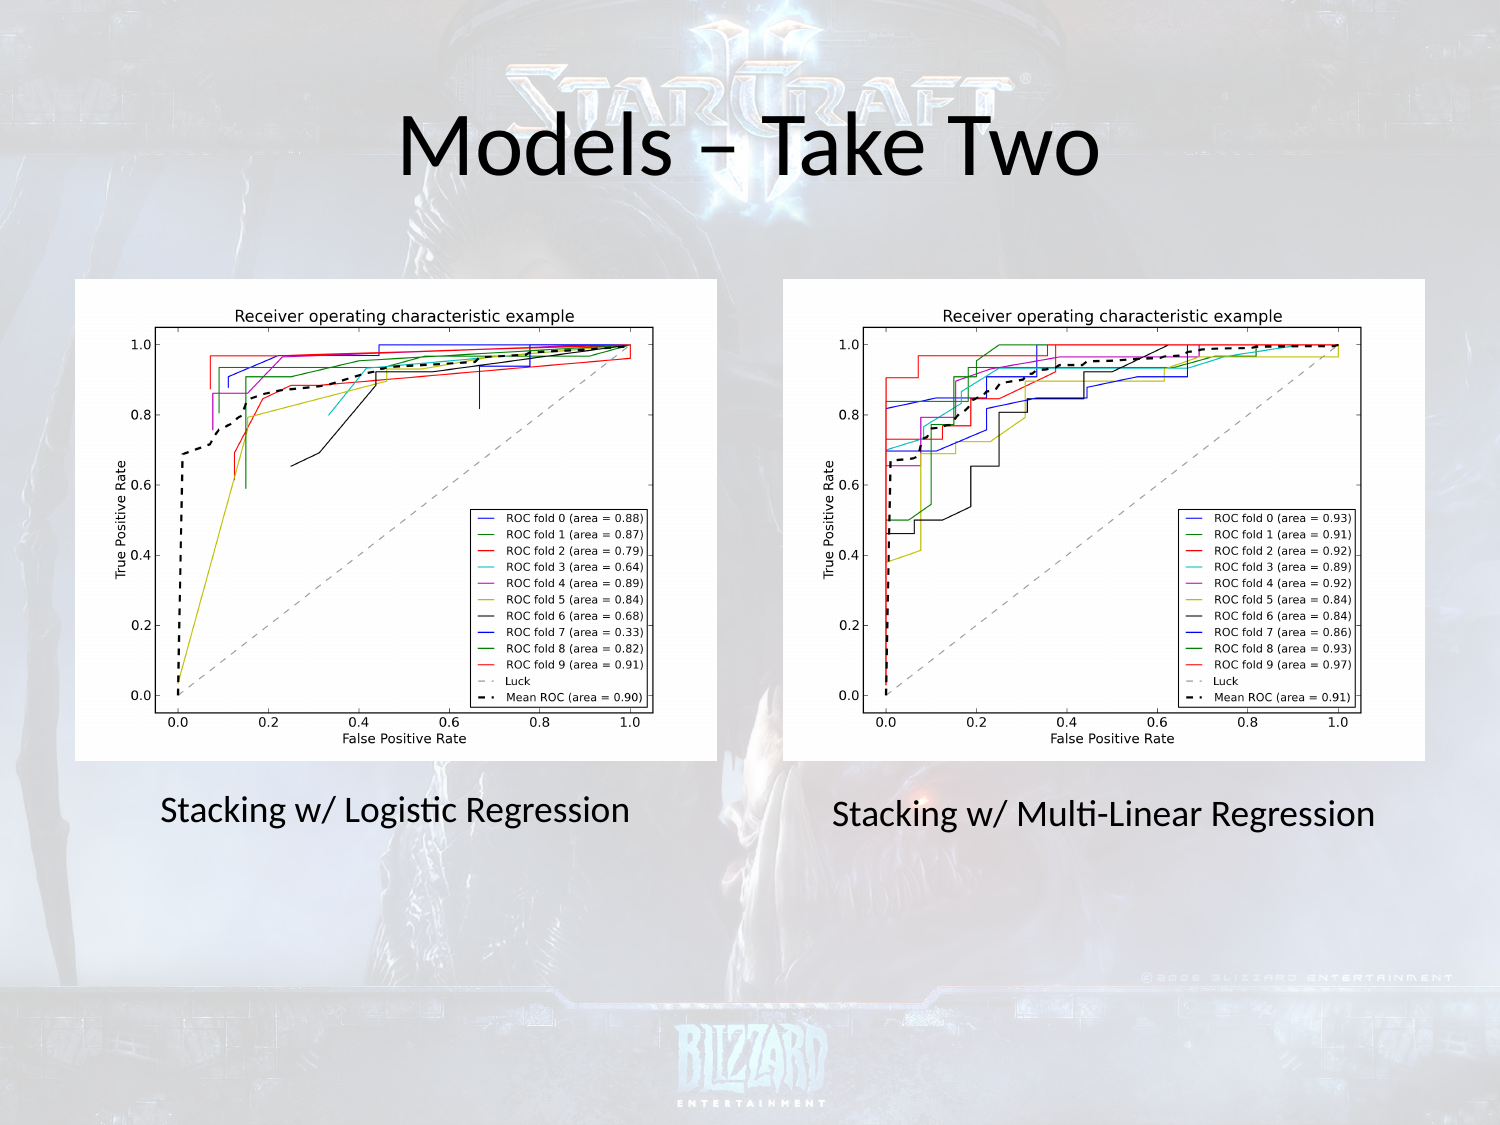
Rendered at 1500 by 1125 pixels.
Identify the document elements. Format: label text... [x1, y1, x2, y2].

picture [783, 279, 1426, 762]
text_box Stacking w/ Multi-Linear Regression [783, 782, 1425, 842]
text_box Stacking w/ Logistic Regression [75, 777, 717, 838]
picture [74, 279, 717, 762]
title Models – Take Two [75, 45, 1425, 233]
